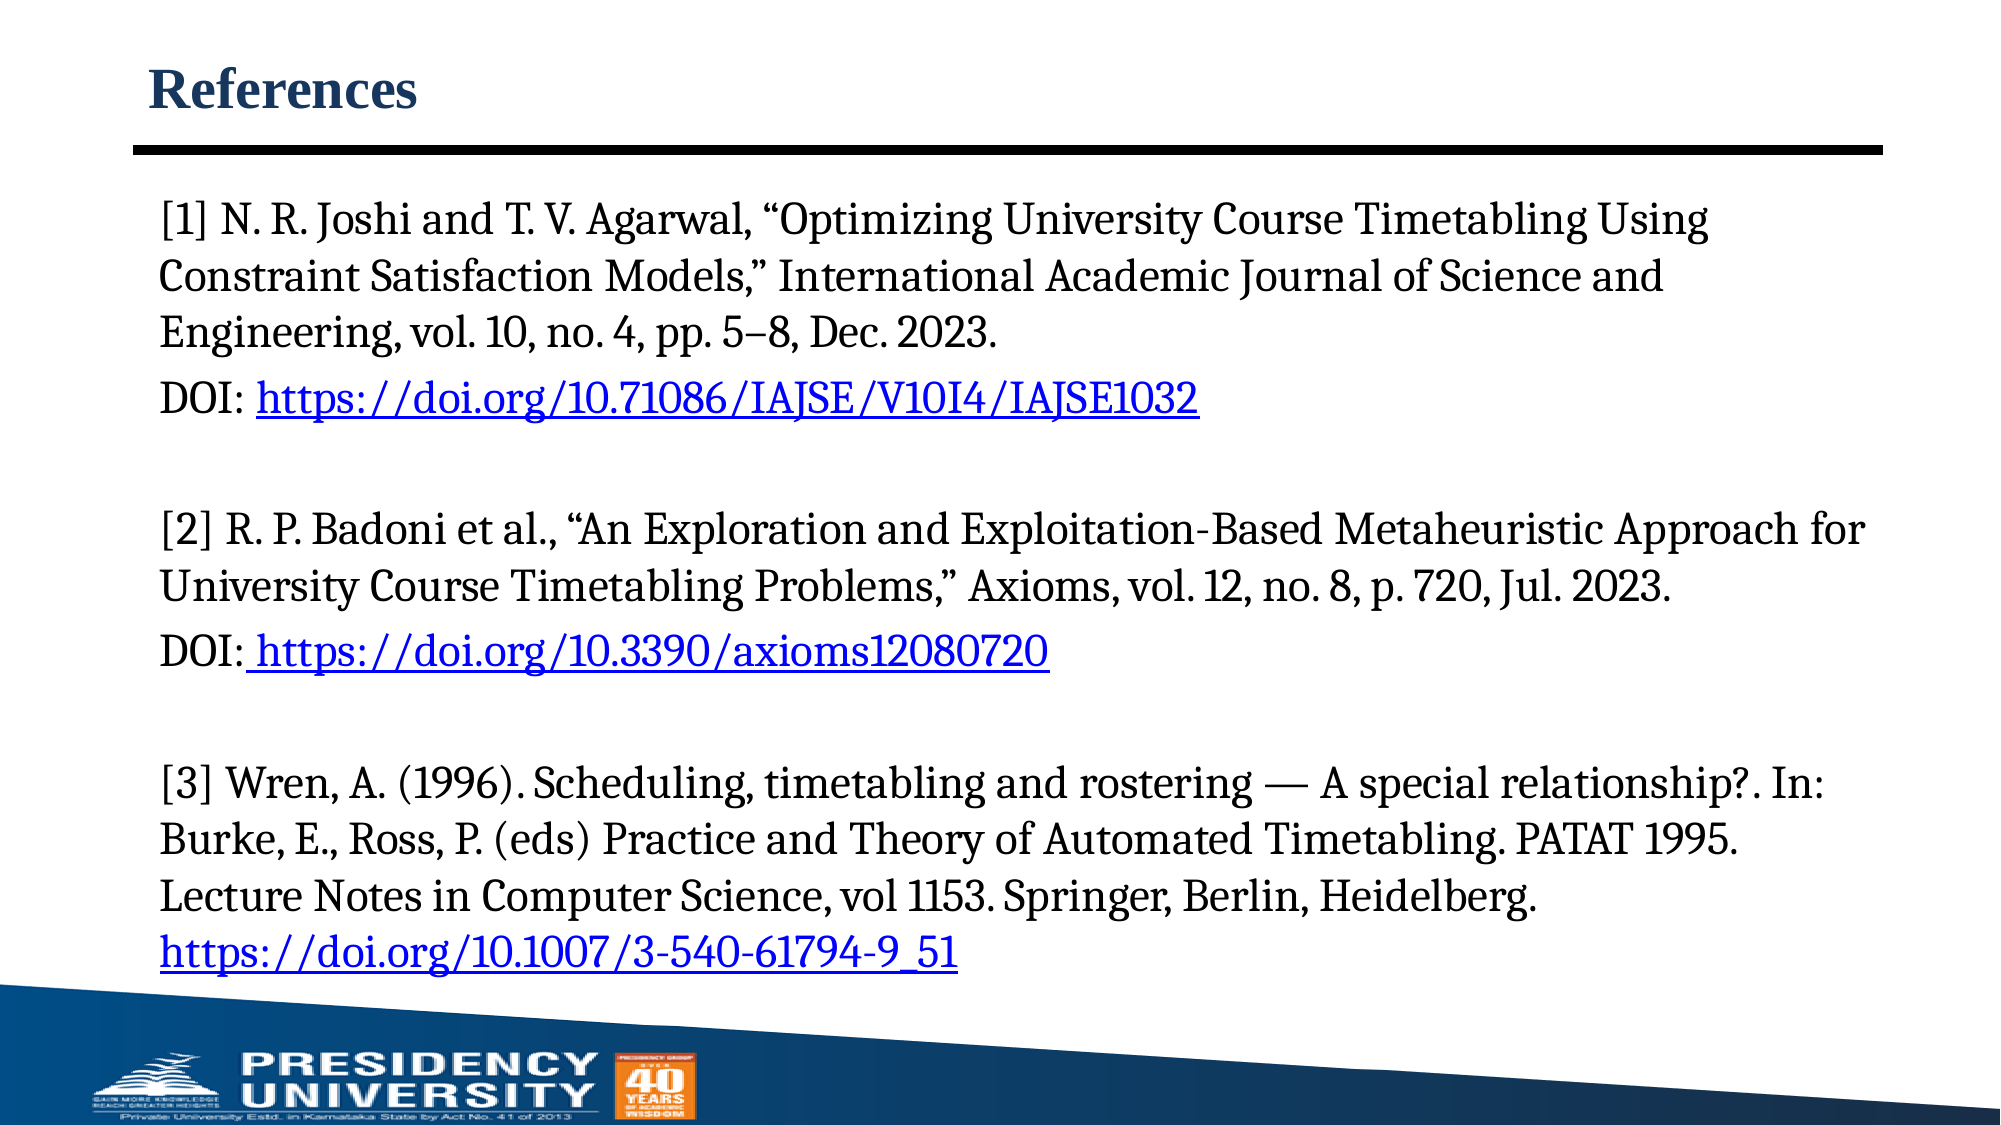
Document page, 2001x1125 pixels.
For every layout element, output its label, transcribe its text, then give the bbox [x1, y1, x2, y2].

picture [0, 982, 2000, 1125]
title References [133, 45, 1884, 125]
list [1] N. R. Joshi and T. V. Agarwal, “Optimizing University Course Timetabling Using Constraint Satisfaction Models,” International Academic Journal of Science and Engineering, vol. 10, no. 4, pp. 5–8, Dec. 2023. DOI: https://doi.org/10.71086/IAJSE/V10I4/IAJSE1032 [2] R. P. Badoni et al., “An Exploration and Exploitation-Based Metaheuristic Approach for University Course Timetabling Problems,” Axioms, vol. 12, no. 8, p. 720, Jul. 2023. DOI: https://doi.org/10.3390/axioms12080720 [3] Wren, A. (1996). Scheduling, timetabling and rostering — A special relationship?. In: Burke, E., Ross, P. (eds) Practice and Theory of Automated Timetabling. PATAT 1995. Lecture Notes in Computer Science, vol 1153. Springer, Berlin, Heidelberg. https://doi.org/10.1007/3-540-61794-9_51 [133, 180, 1884, 1000]
